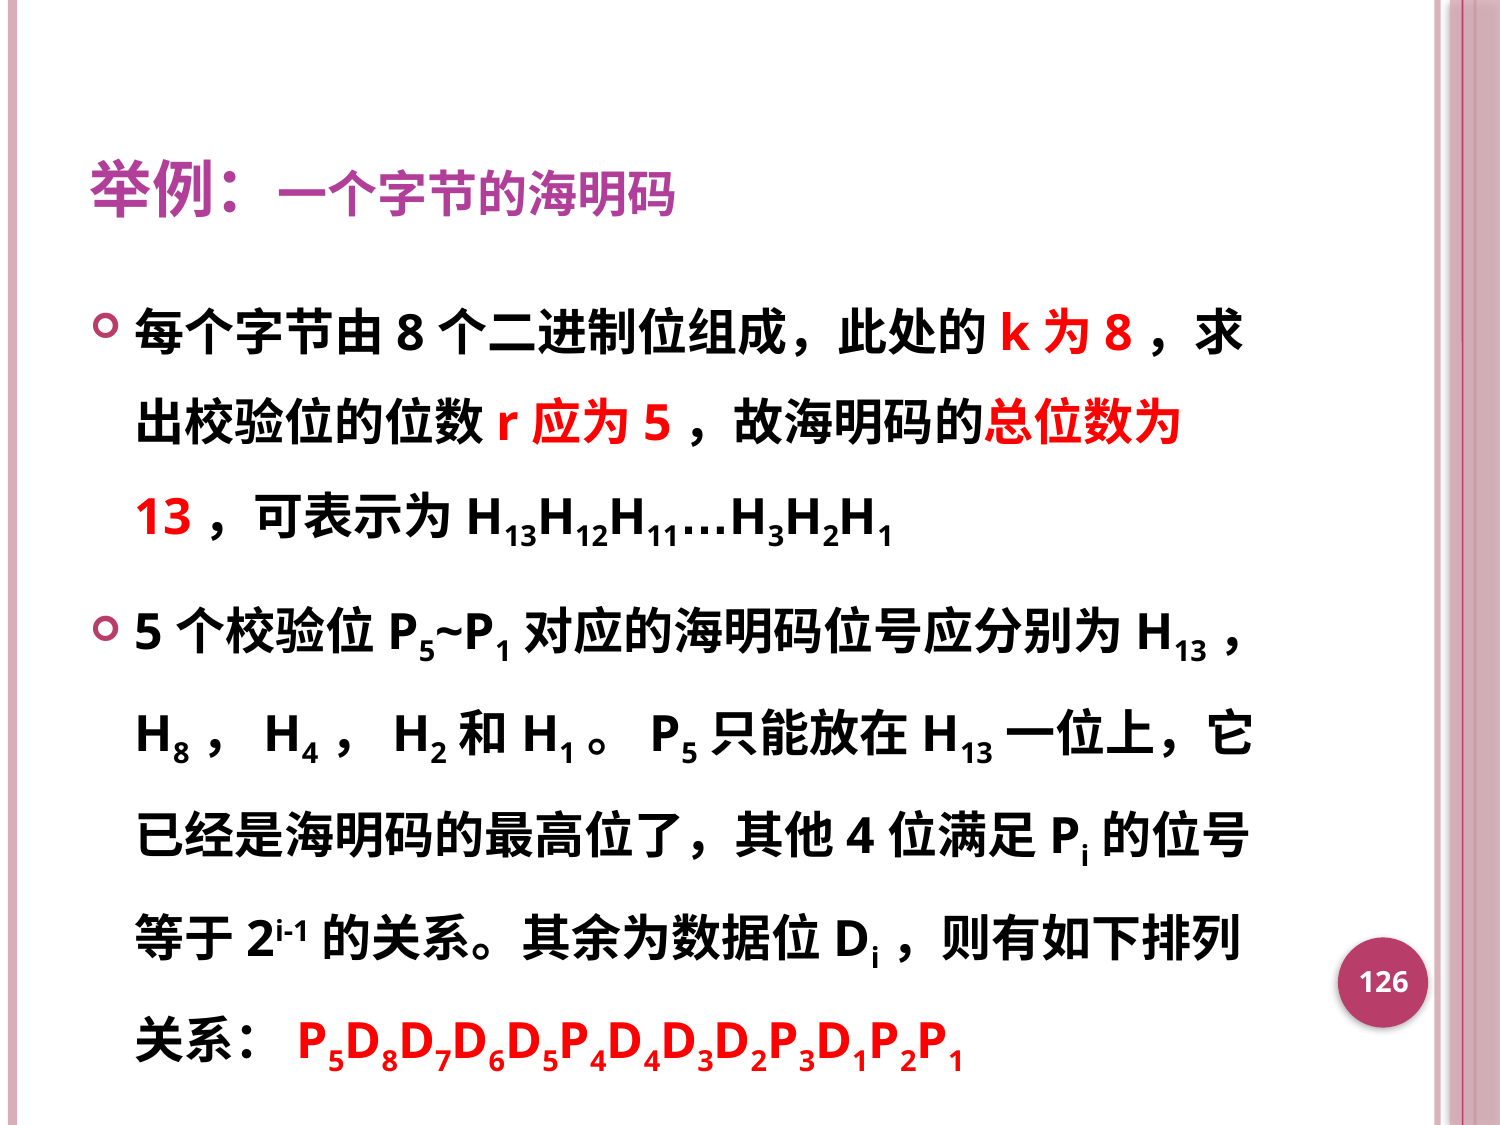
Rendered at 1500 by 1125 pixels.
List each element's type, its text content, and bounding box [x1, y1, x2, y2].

title 举例：一个字节的海明码 [75, 45, 1300, 233]
slide_number 126 [1333, 940, 1434, 1026]
list 每个字节由8个二进制位组成，此处的k为8，求出校验位的位数r应为5，故海明码的总位数为13，可表示为H13H12H11…H3H2H1 5个校验位P5~P1对应的海明码位号应分别为H13，H8，H4，H2和H1。P5只能放在H13一位上，它已经是海明码的最高位了，其他4位满足Pi的位号等于2i-1的关系。其余为数据位Di，则有如下排列关系：P5D8D7D6D5P4D4D3D2P3D1P2P1 [75, 262, 1300, 1062]
